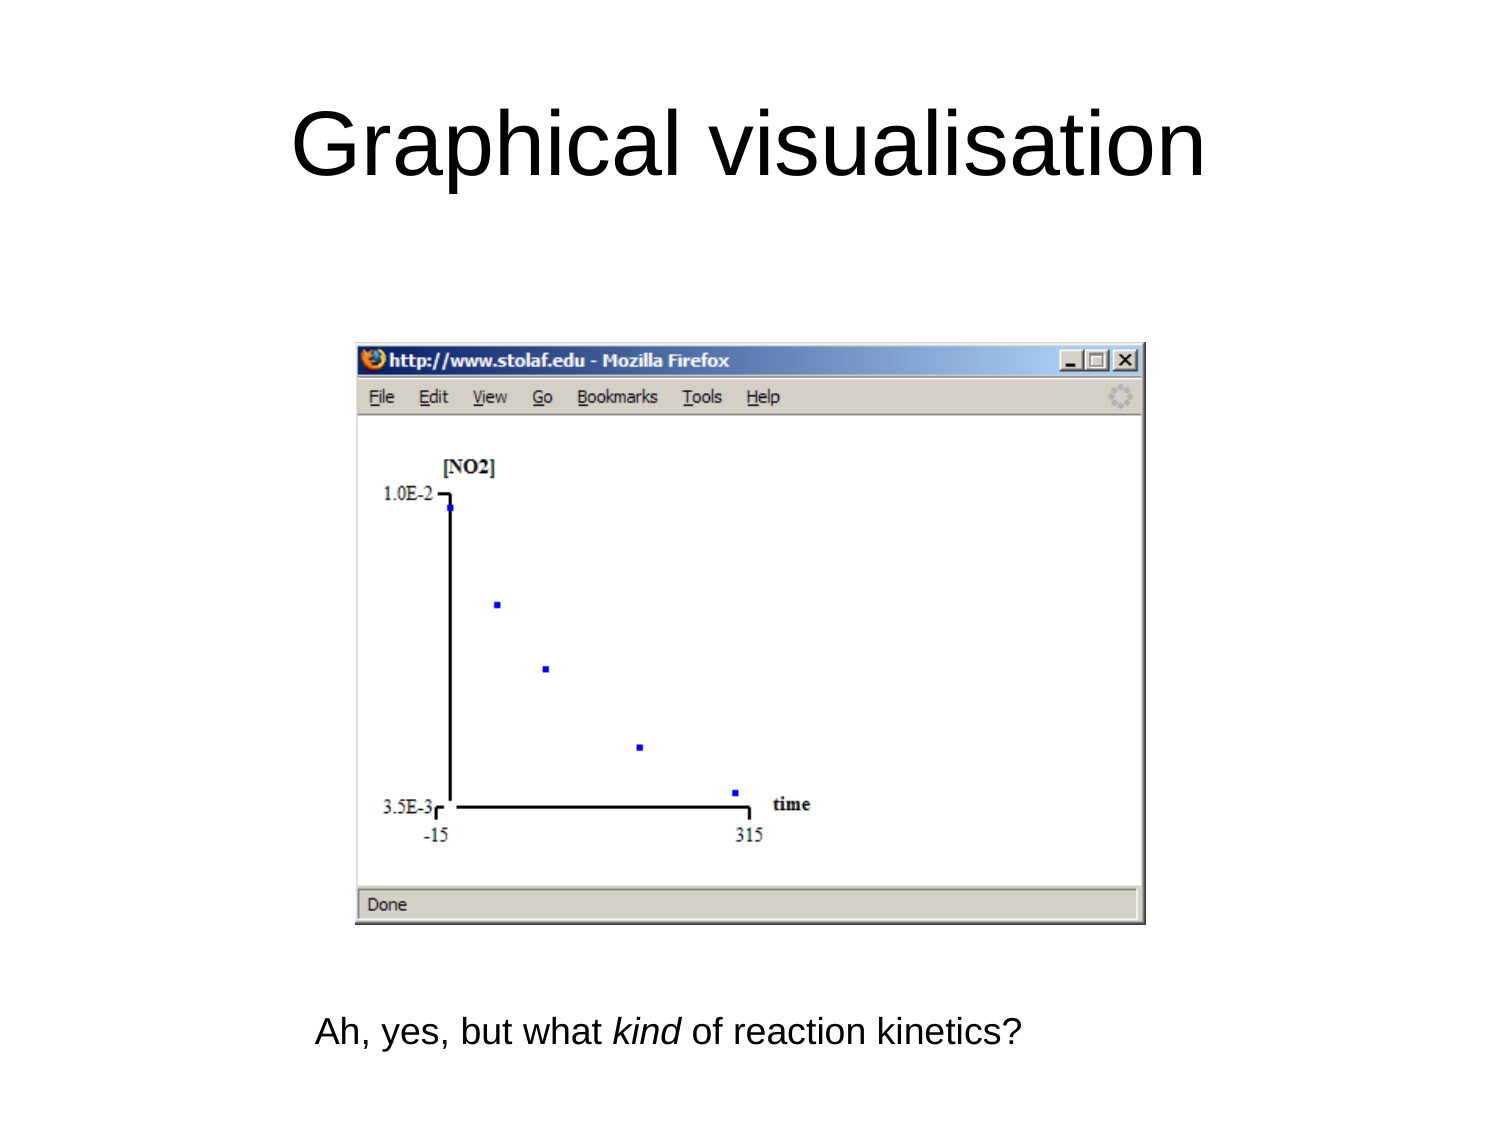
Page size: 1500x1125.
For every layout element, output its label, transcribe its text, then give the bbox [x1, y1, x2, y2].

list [355, 342, 1146, 925]
text_box Ah, yes, but what kind of reaction kinetics? [299, 999, 1425, 1060]
title Graphical visualisation [75, 45, 1425, 233]
